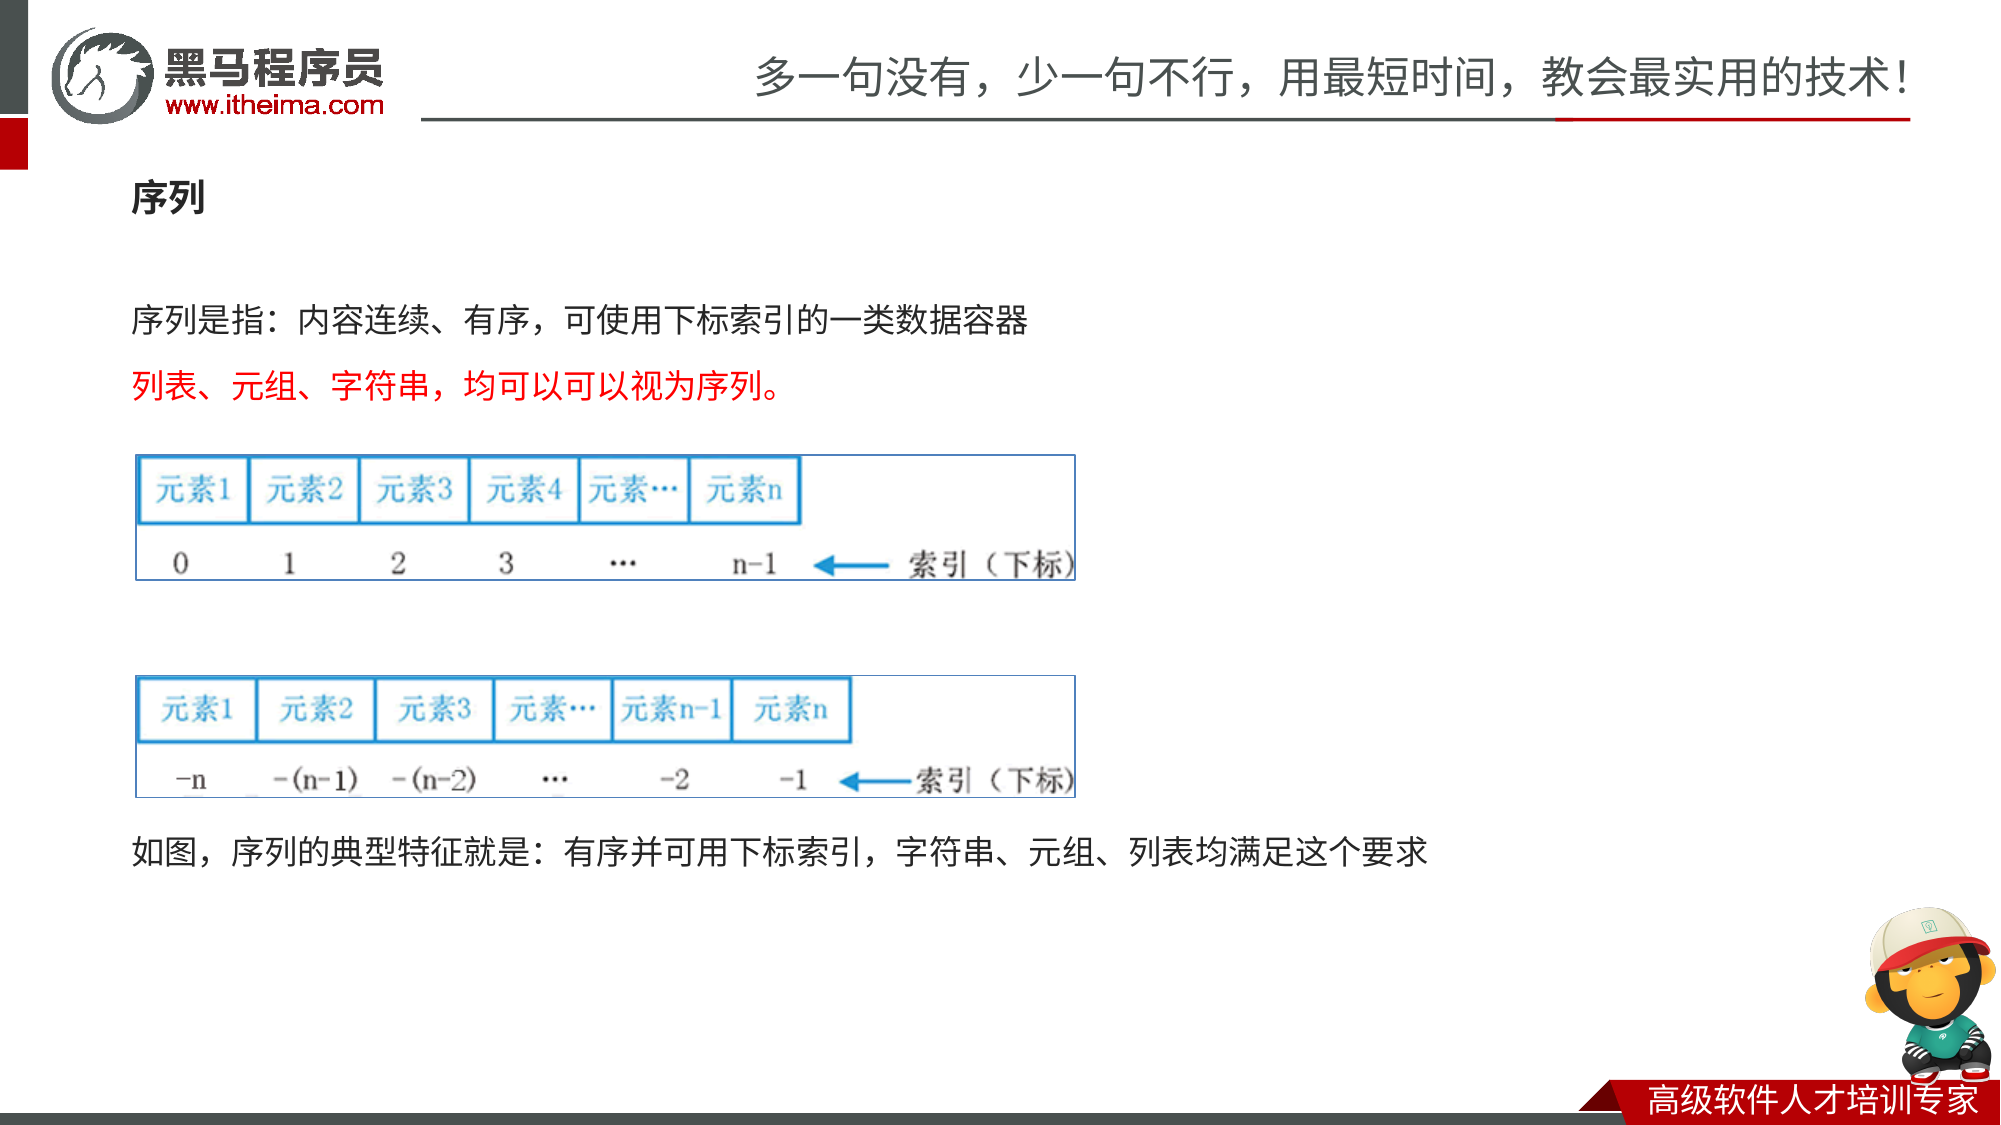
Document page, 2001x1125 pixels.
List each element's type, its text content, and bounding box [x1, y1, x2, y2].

list 序列 [116, 154, 1872, 239]
picture [1827, 892, 2000, 1102]
picture [136, 455, 1075, 580]
list 序列是指：内容连续、有序，可使用下标索引的一类数据容器 列表、元组、字符串，均可以可以视为序列。 如图，序列的典型特征就是：有序并可用下标索引，字符串、元组、列表均满足这个要求 [116, 271, 1872, 964]
picture [50, 26, 384, 125]
picture [136, 676, 1075, 797]
